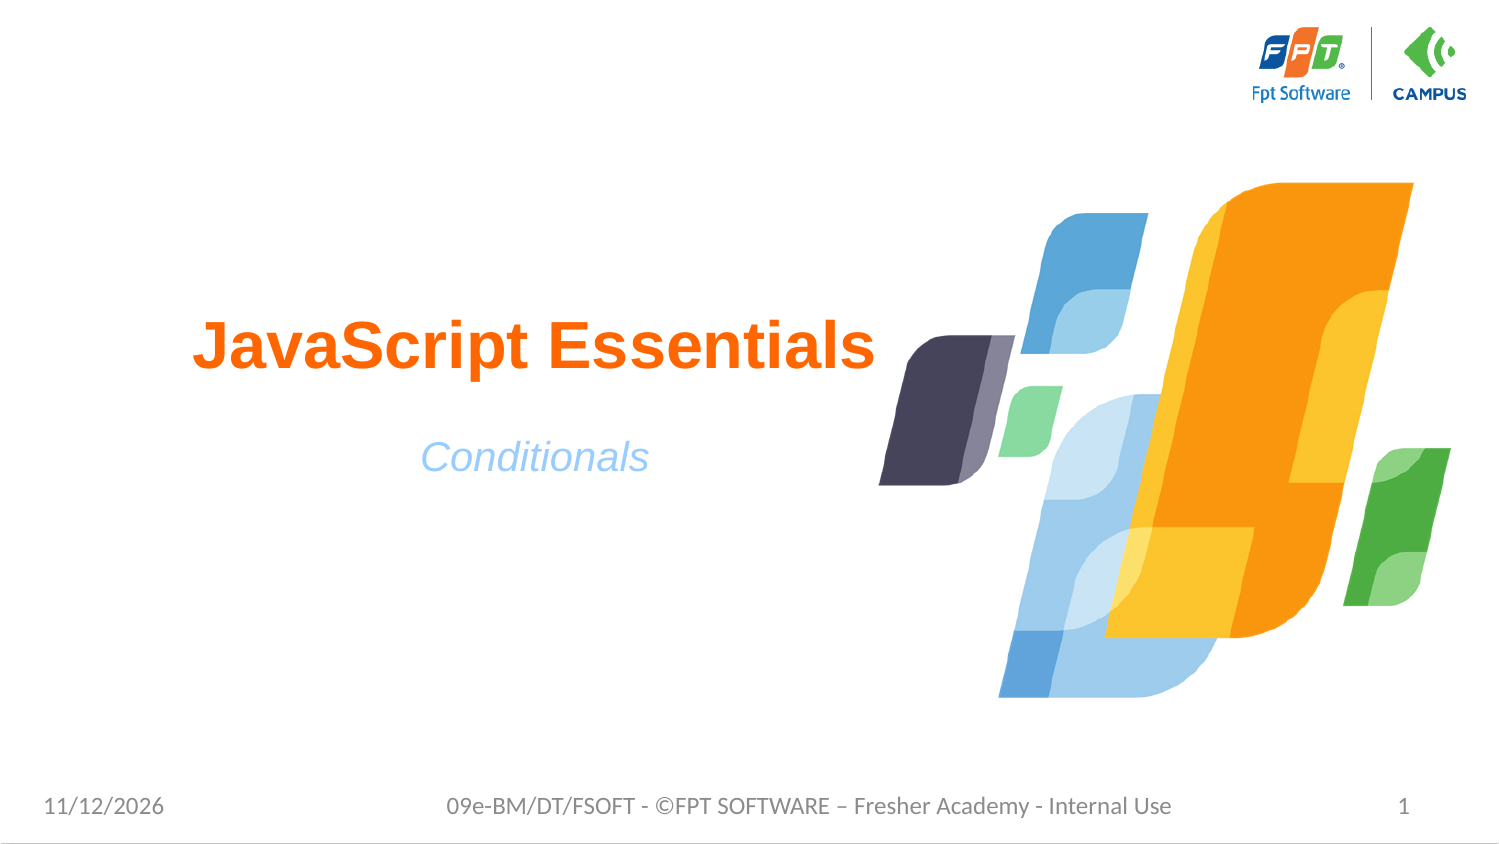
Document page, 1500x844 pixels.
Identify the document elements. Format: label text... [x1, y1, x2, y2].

slide_number 1 [1332, 782, 1425, 827]
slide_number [28, 782, 253, 827]
subtitle Conditionals [28, 421, 1042, 494]
footer 09e-BM/DT/FSOFT - ©FPT SOFTWARE – Fresher Academy - Internal Use [306, 782, 1314, 827]
picture [1, 0, 1499, 844]
title JavaScript Essentials [28, 286, 1042, 398]
